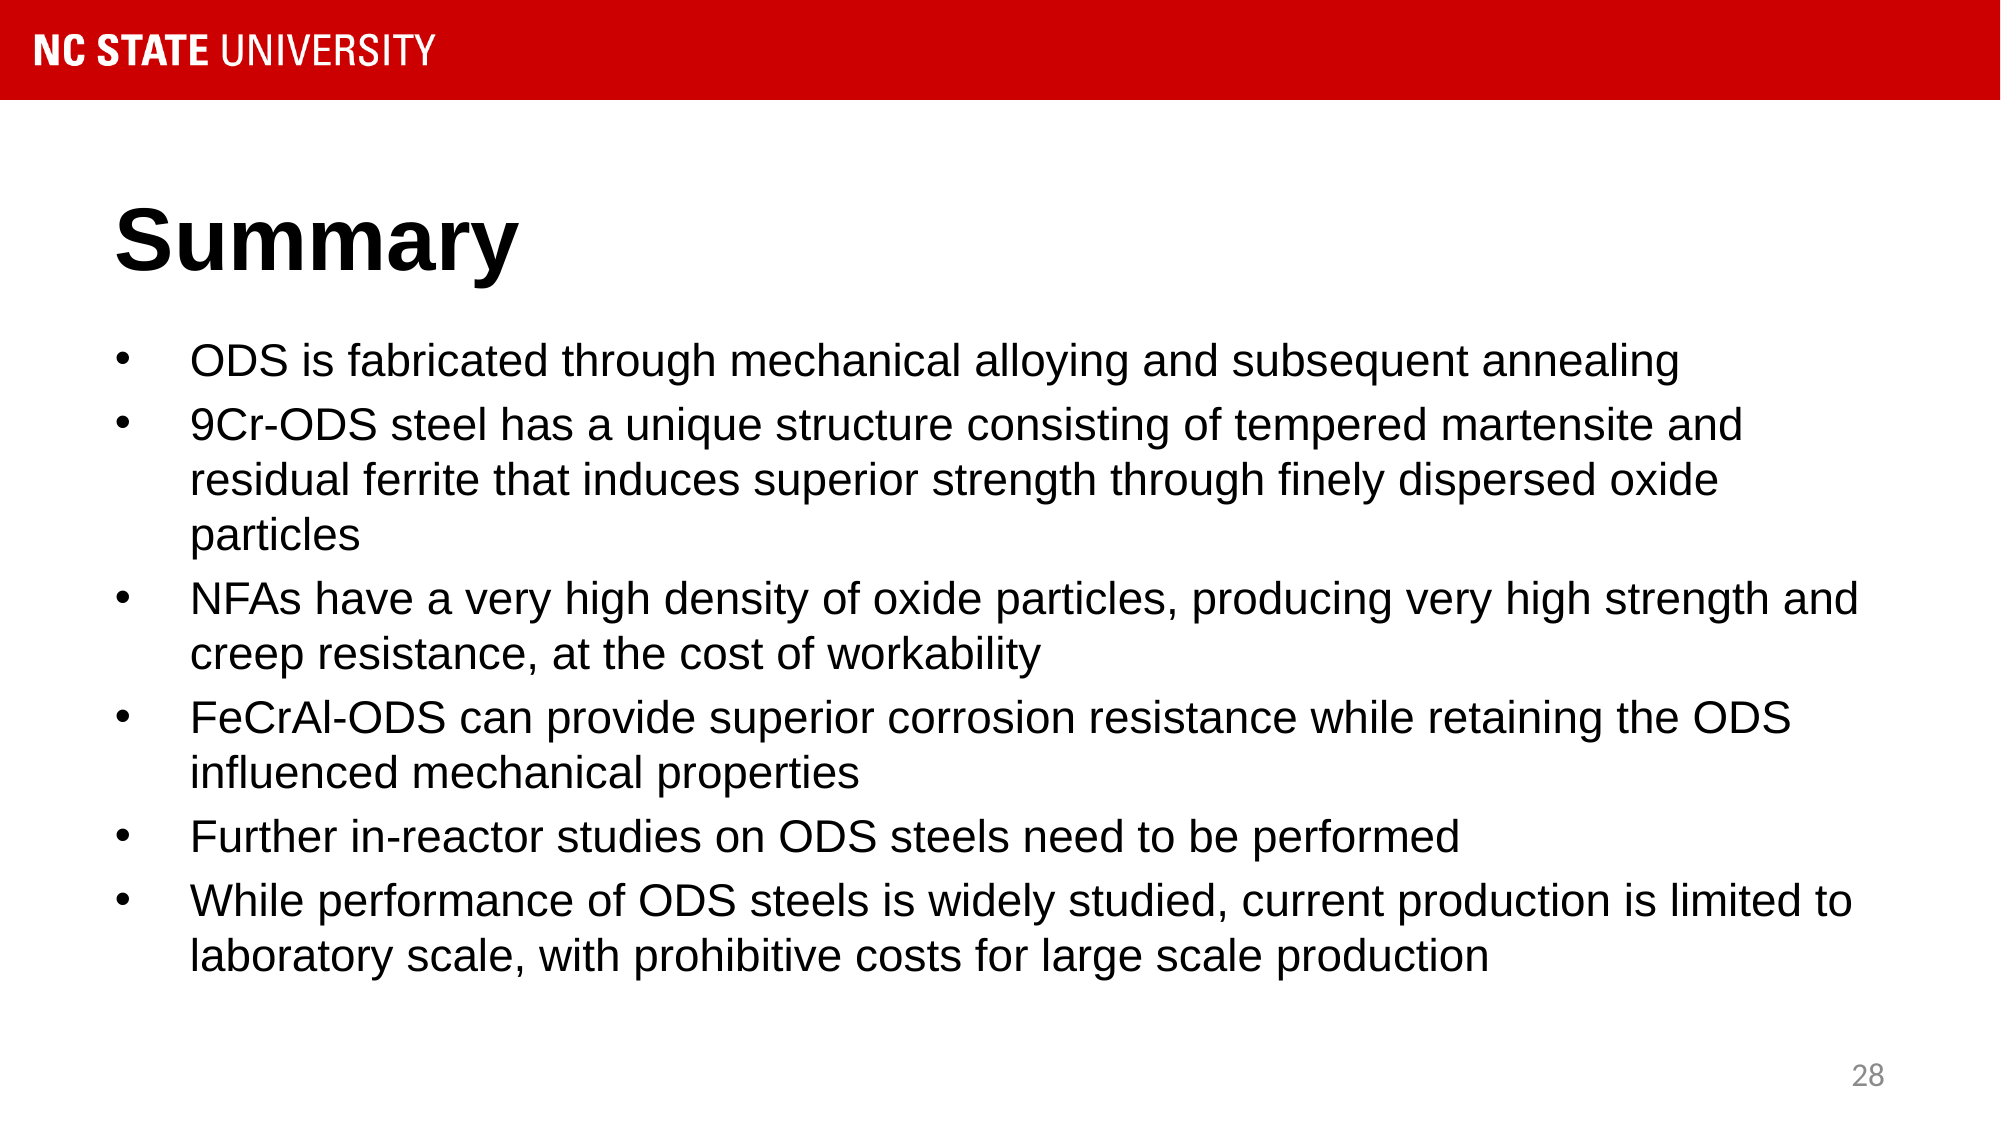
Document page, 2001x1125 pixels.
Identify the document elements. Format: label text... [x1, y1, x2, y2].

title Summary [99, 147, 1900, 322]
slide_number 28 [1433, 1042, 1900, 1103]
list ODS is fabricated through mechanical alloying and subsequent annealing 9Cr-ODS steel has a unique structure consisting of tempered martensite and residual ferrite that induces superior strength through finely dispersed oxide particles NFAs have a very high density of oxide particles, producing very high strength and creep resistance, at the cost of workability FeCrAl-ODS can provide superior corrosion resistance while retaining the ODS influenced mechanical properties Further in-reactor studies on ODS steels need to be performed While performance of ODS steels is widely studied, current production is limited to laboratory scale, with prohibitive costs for large scale production [99, 322, 1900, 1005]
picture [0, 0, 2001, 100]
